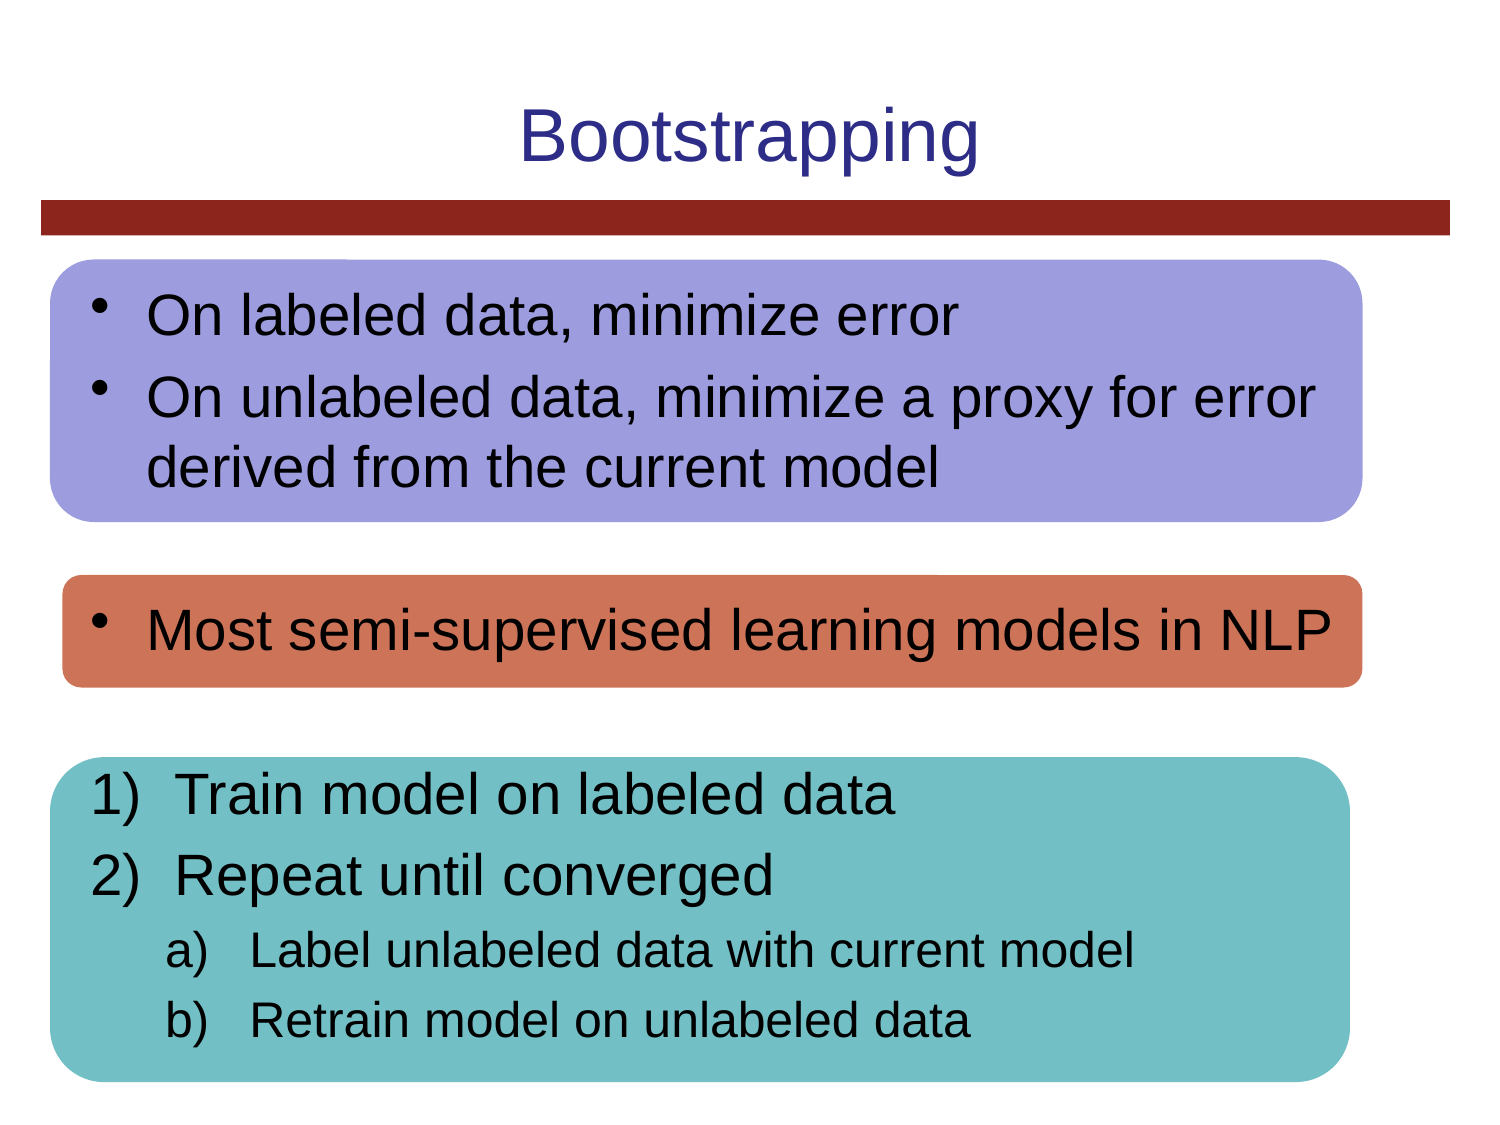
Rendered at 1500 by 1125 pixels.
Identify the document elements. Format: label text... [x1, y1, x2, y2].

list On labeled data, minimize error On unlabeled data, minimize a proxy for error derived from the current model Most semi-supervised learning models in NLP Train model on labeled data Repeat until converged Label unlabeled data with current model Retrain model on unlabeled data [74, 269, 1426, 1013]
text_box [47, 763, 1353, 1085]
title Bootstrapping [74, 37, 1426, 226]
text_box [60, 574, 74, 689]
text_box [47, 257, 1350, 520]
